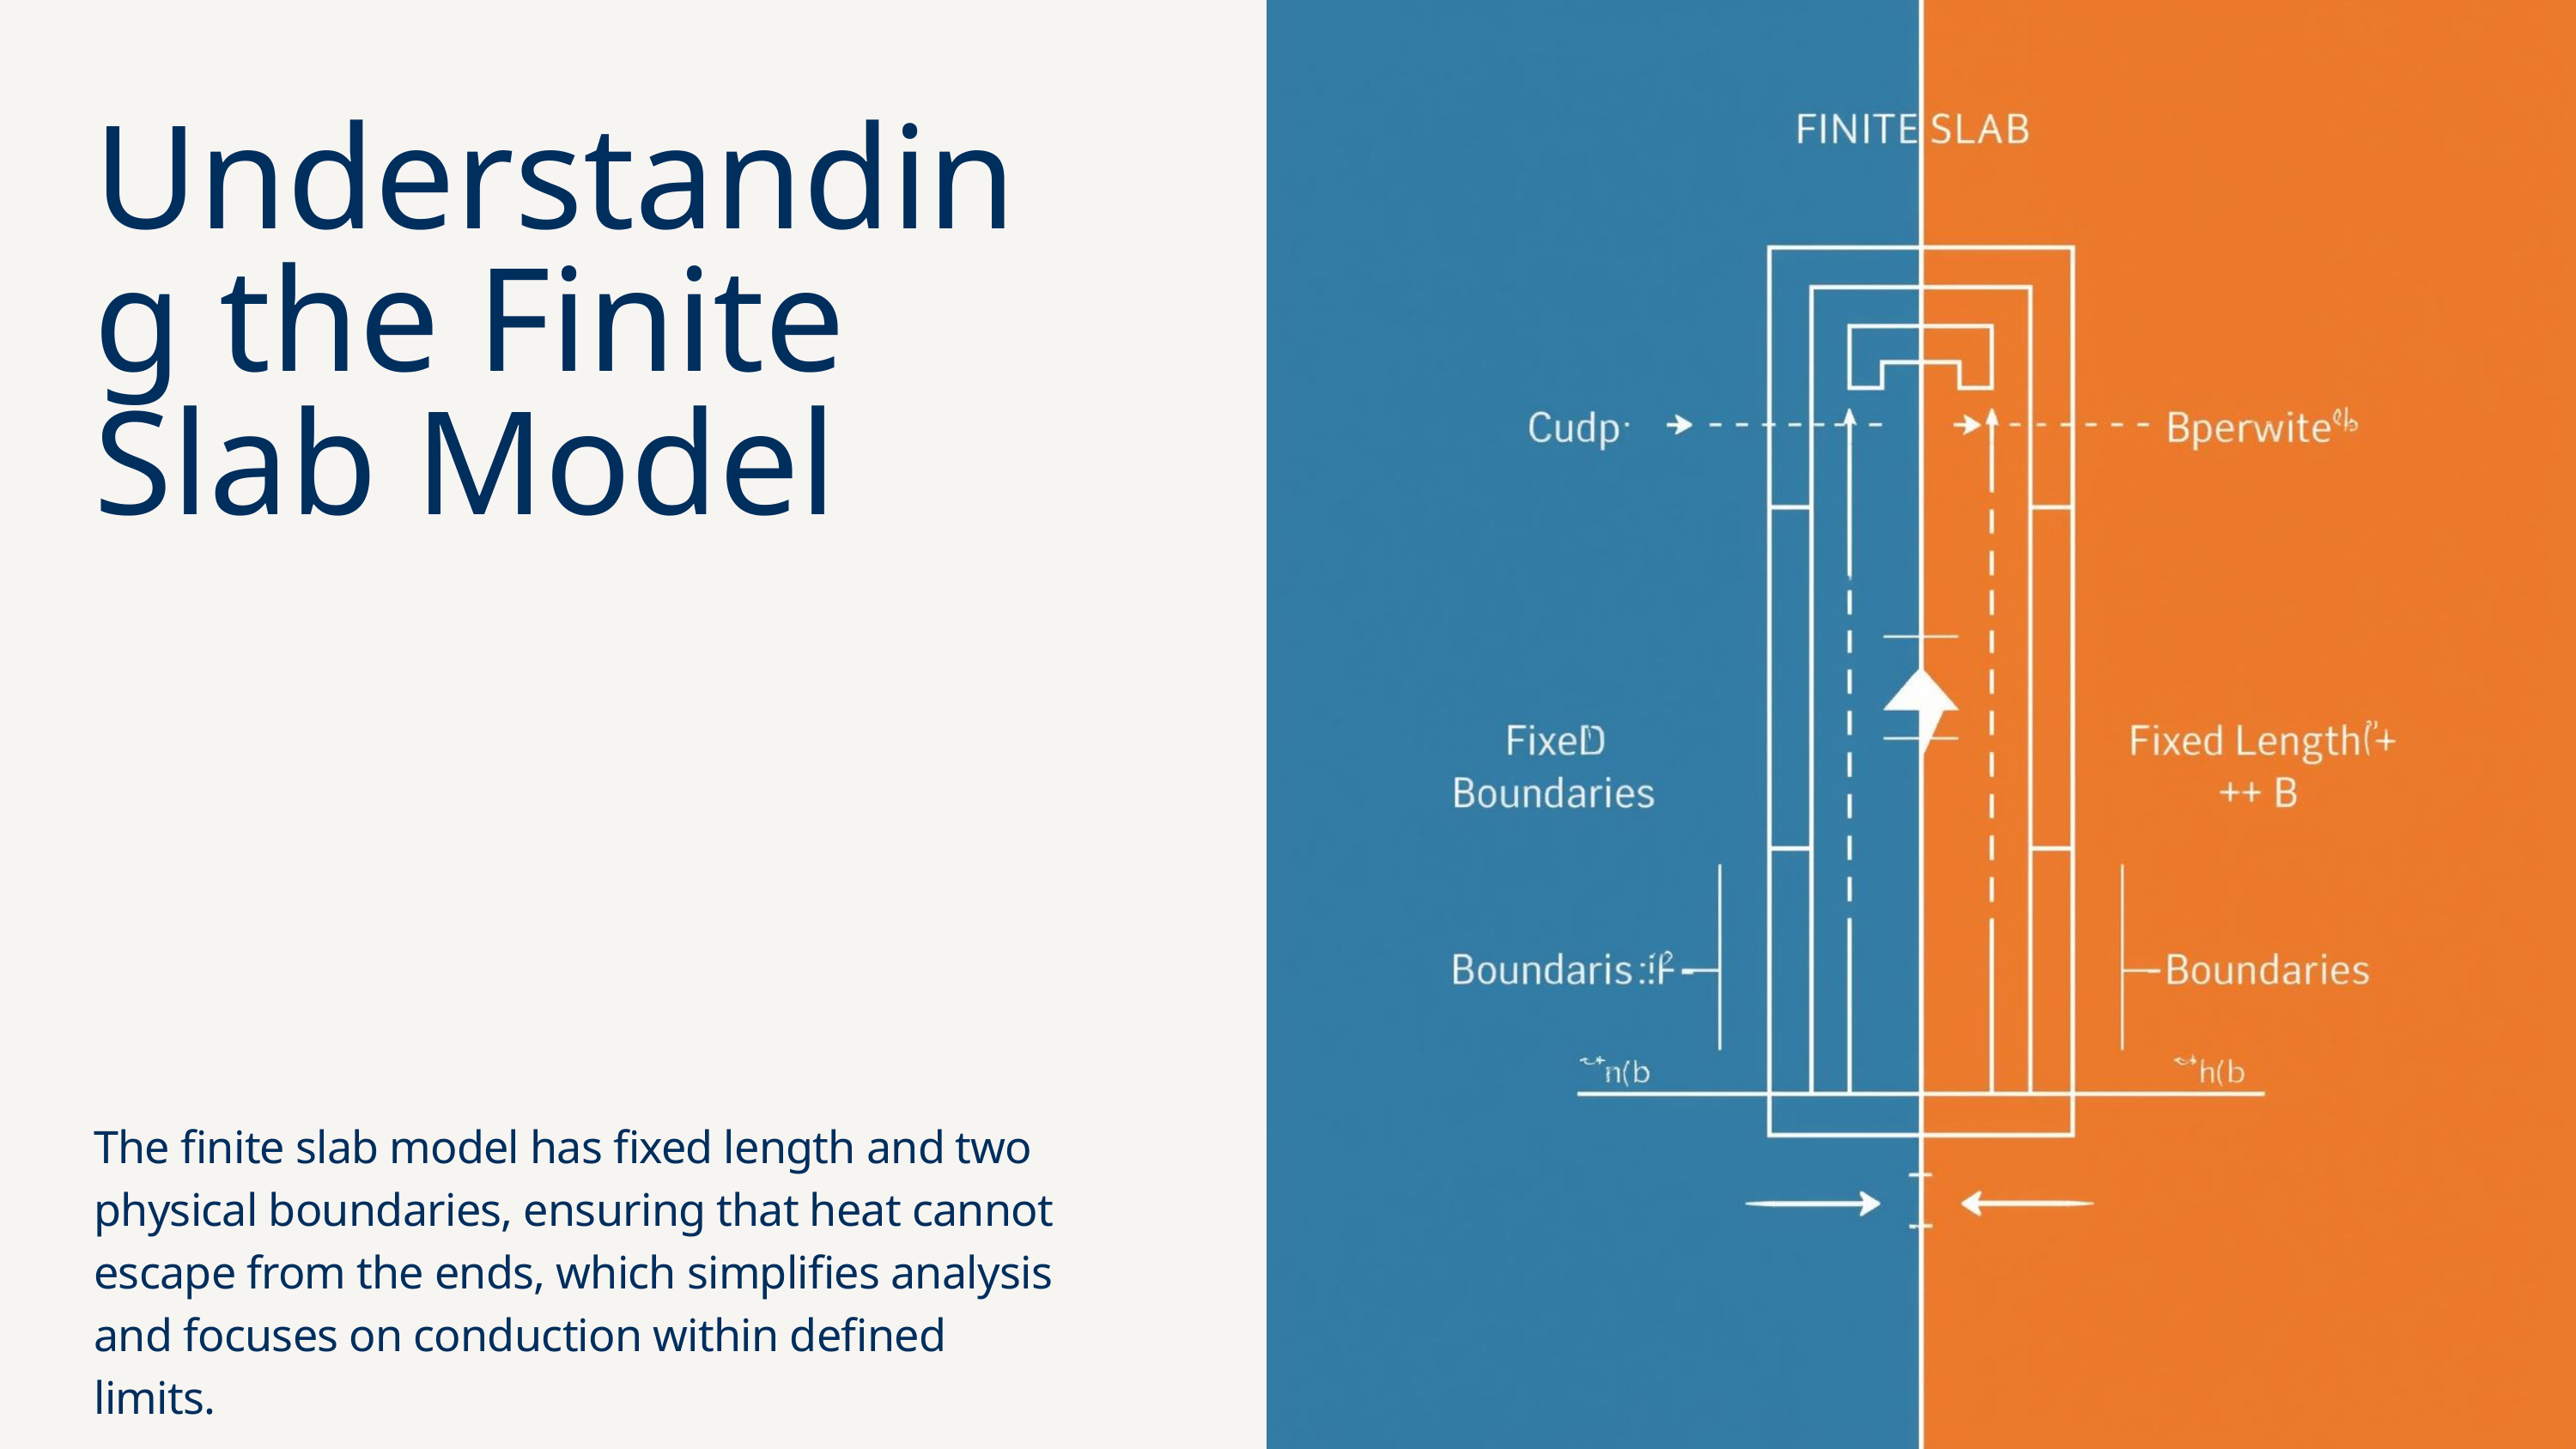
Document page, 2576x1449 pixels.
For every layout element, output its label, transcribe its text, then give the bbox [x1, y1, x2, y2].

text_box The finite slab model has fixed length and two physical boundaries, ensuring that heat cannot escape from the ends, which simplifies analysis and focuses on conduction within defined limits. [94, 1110, 1064, 1423]
text_box Understanding the Finite Slab Model [94, 113, 1064, 543]
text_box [1266, 0, 2576, 1449]
